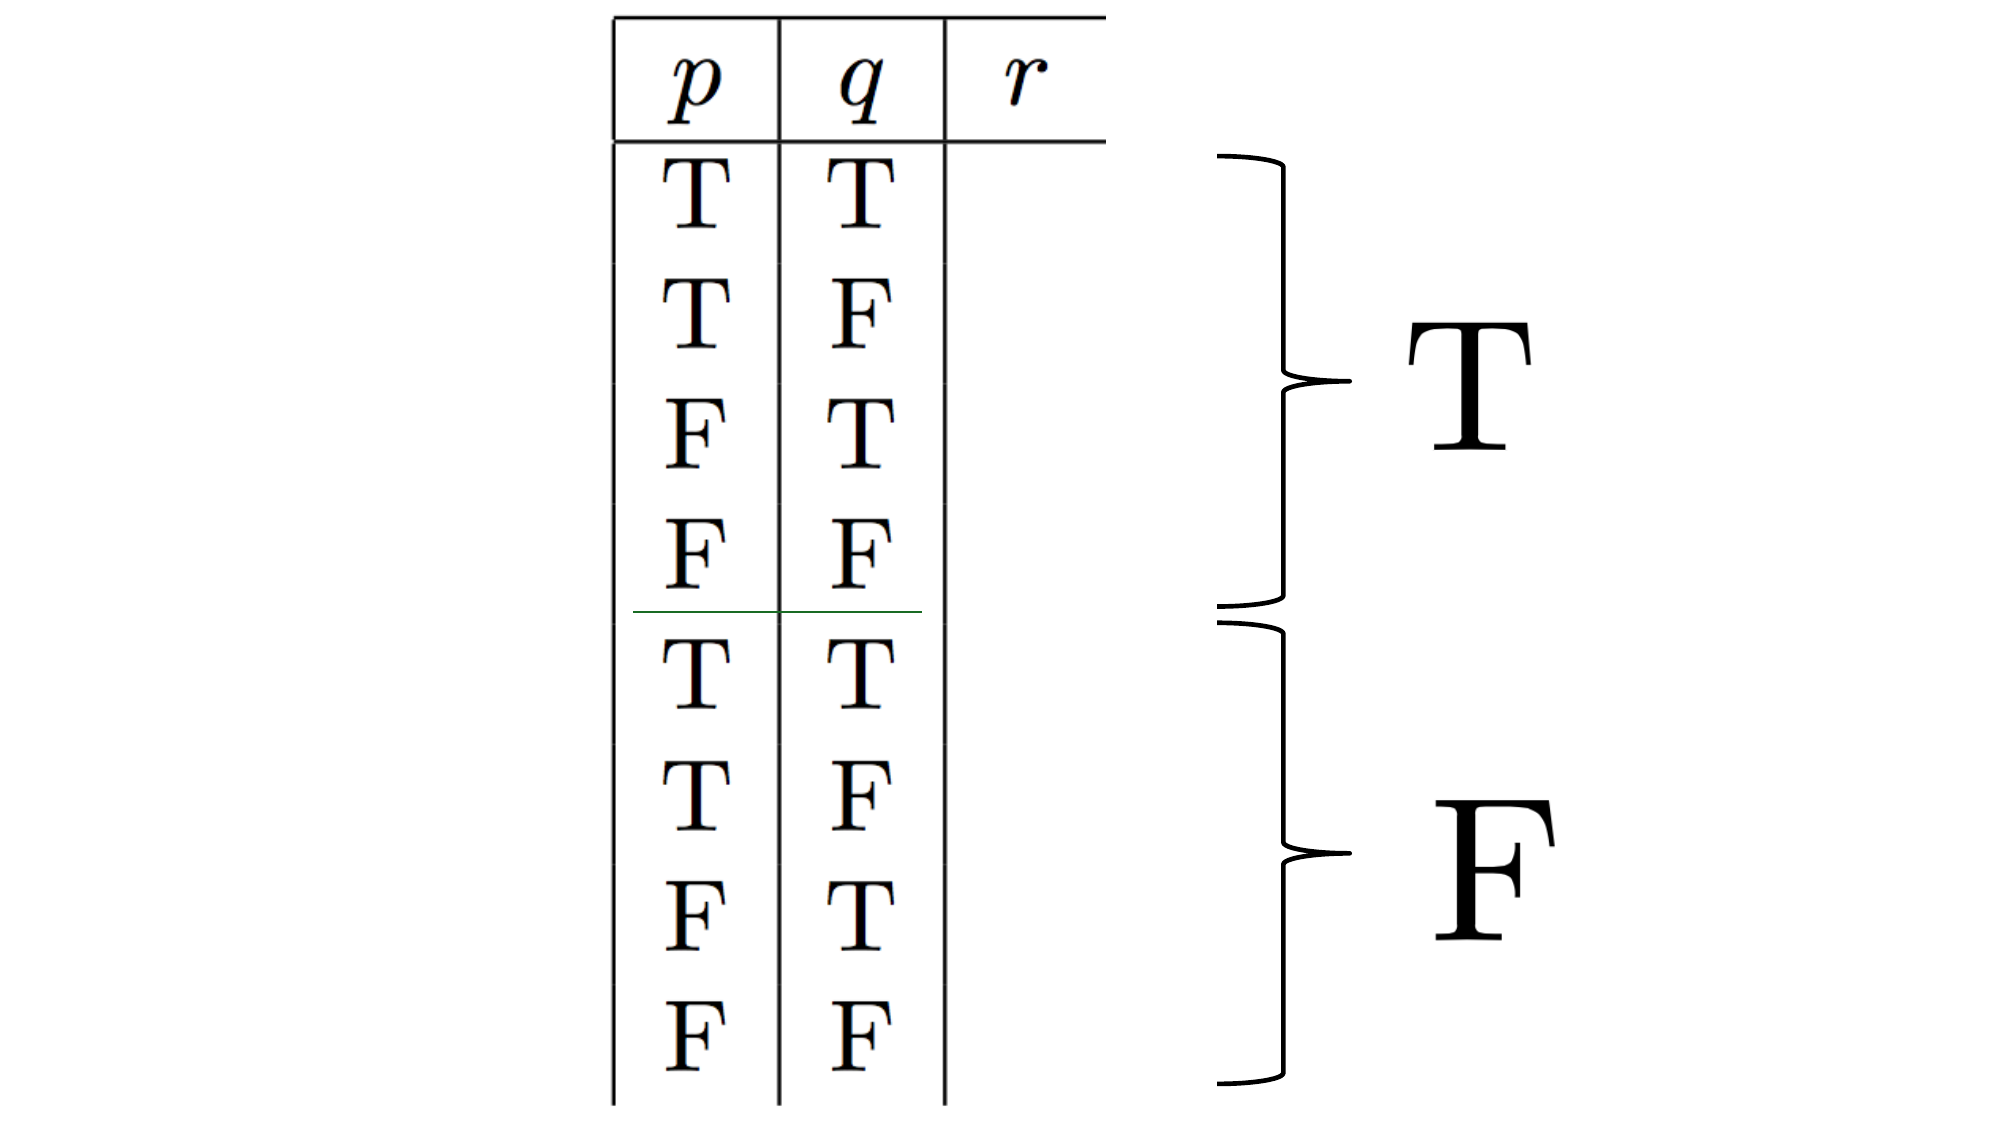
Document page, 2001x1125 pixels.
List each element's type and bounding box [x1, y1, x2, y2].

text_box [1217, 156, 1350, 607]
picture [1403, 774, 1573, 961]
picture [1391, 306, 1561, 475]
picture [588, 0, 1109, 1125]
text_box [1217, 622, 1350, 1084]
